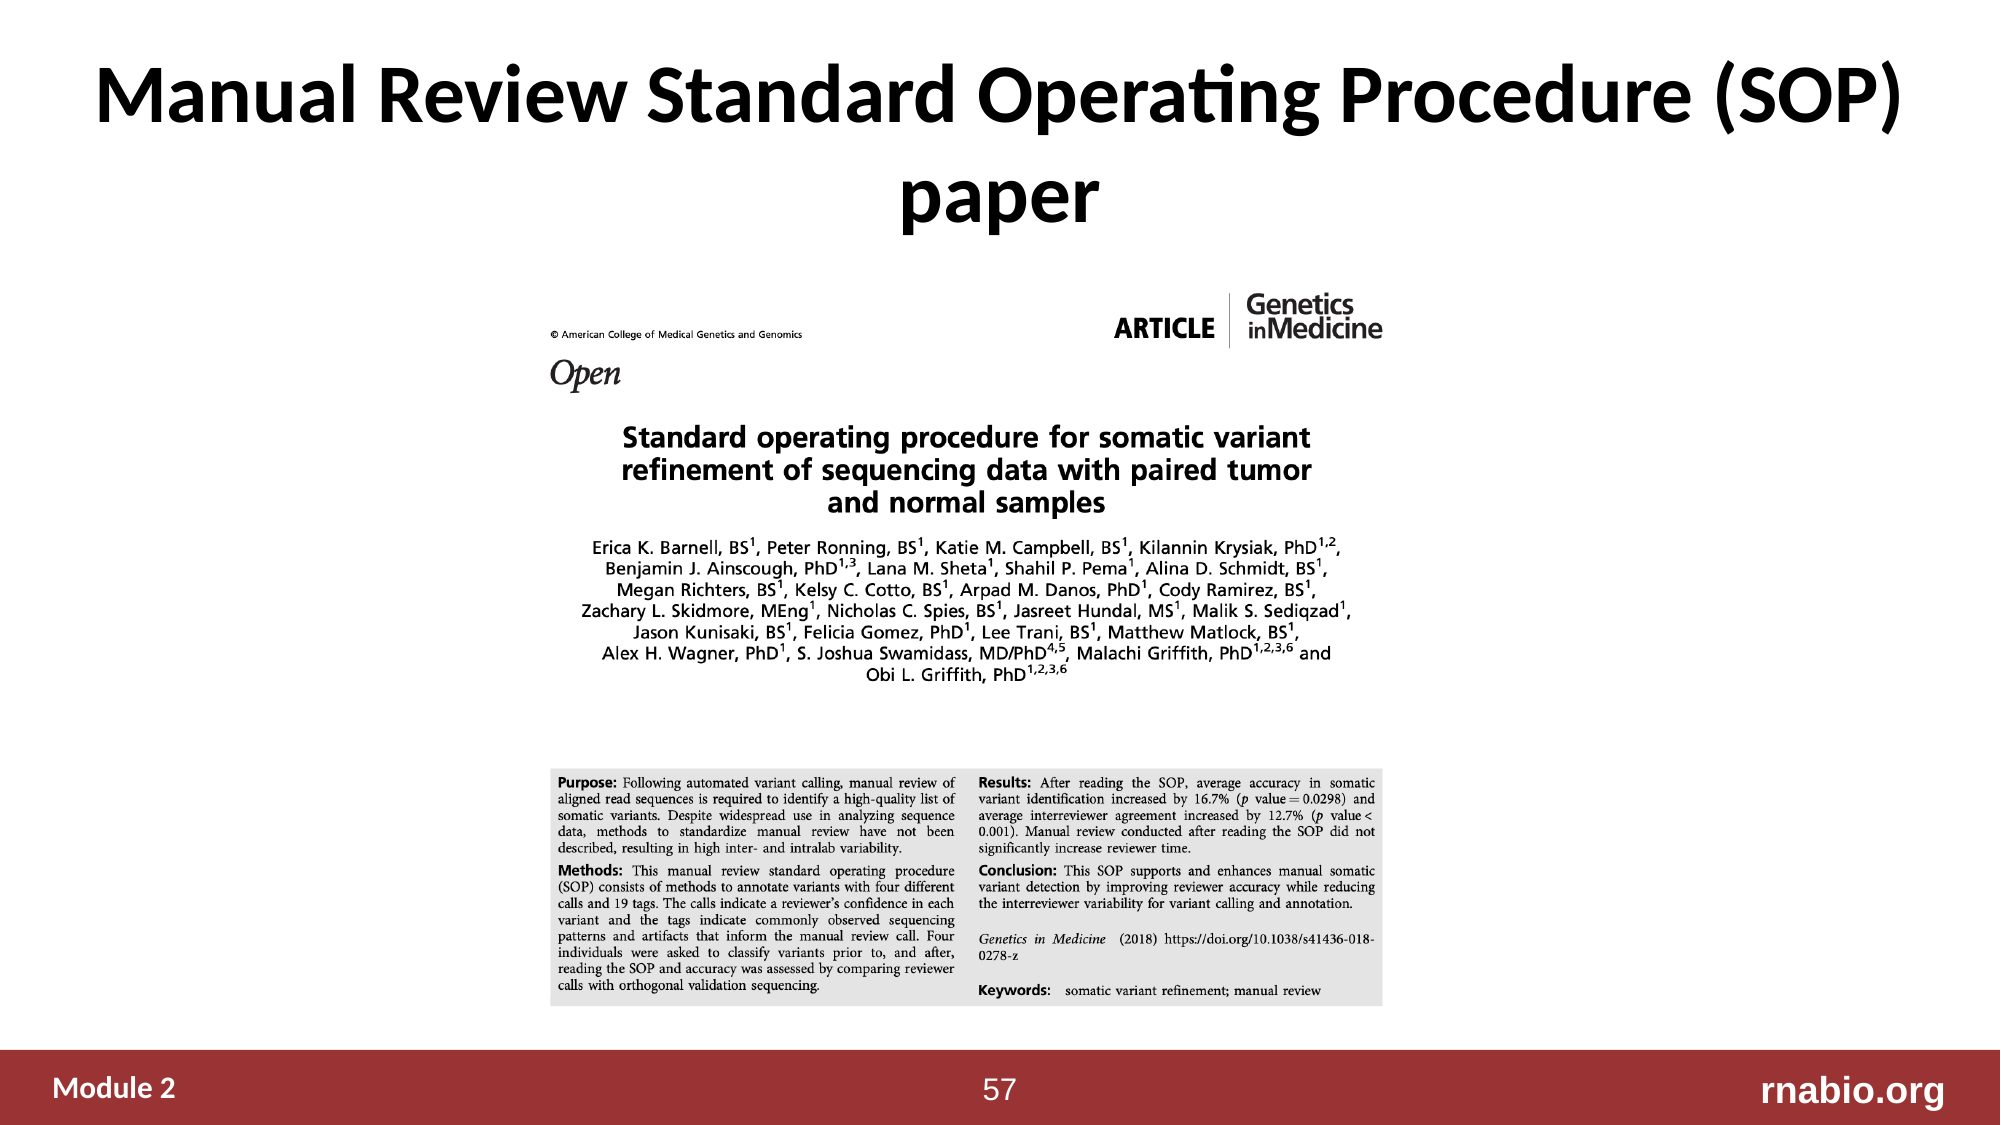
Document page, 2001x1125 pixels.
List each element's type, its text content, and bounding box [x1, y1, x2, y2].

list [491, 266, 1453, 1015]
title Manual Review Standard Operating Procedure (SOP) paper [33, 45, 1967, 233]
